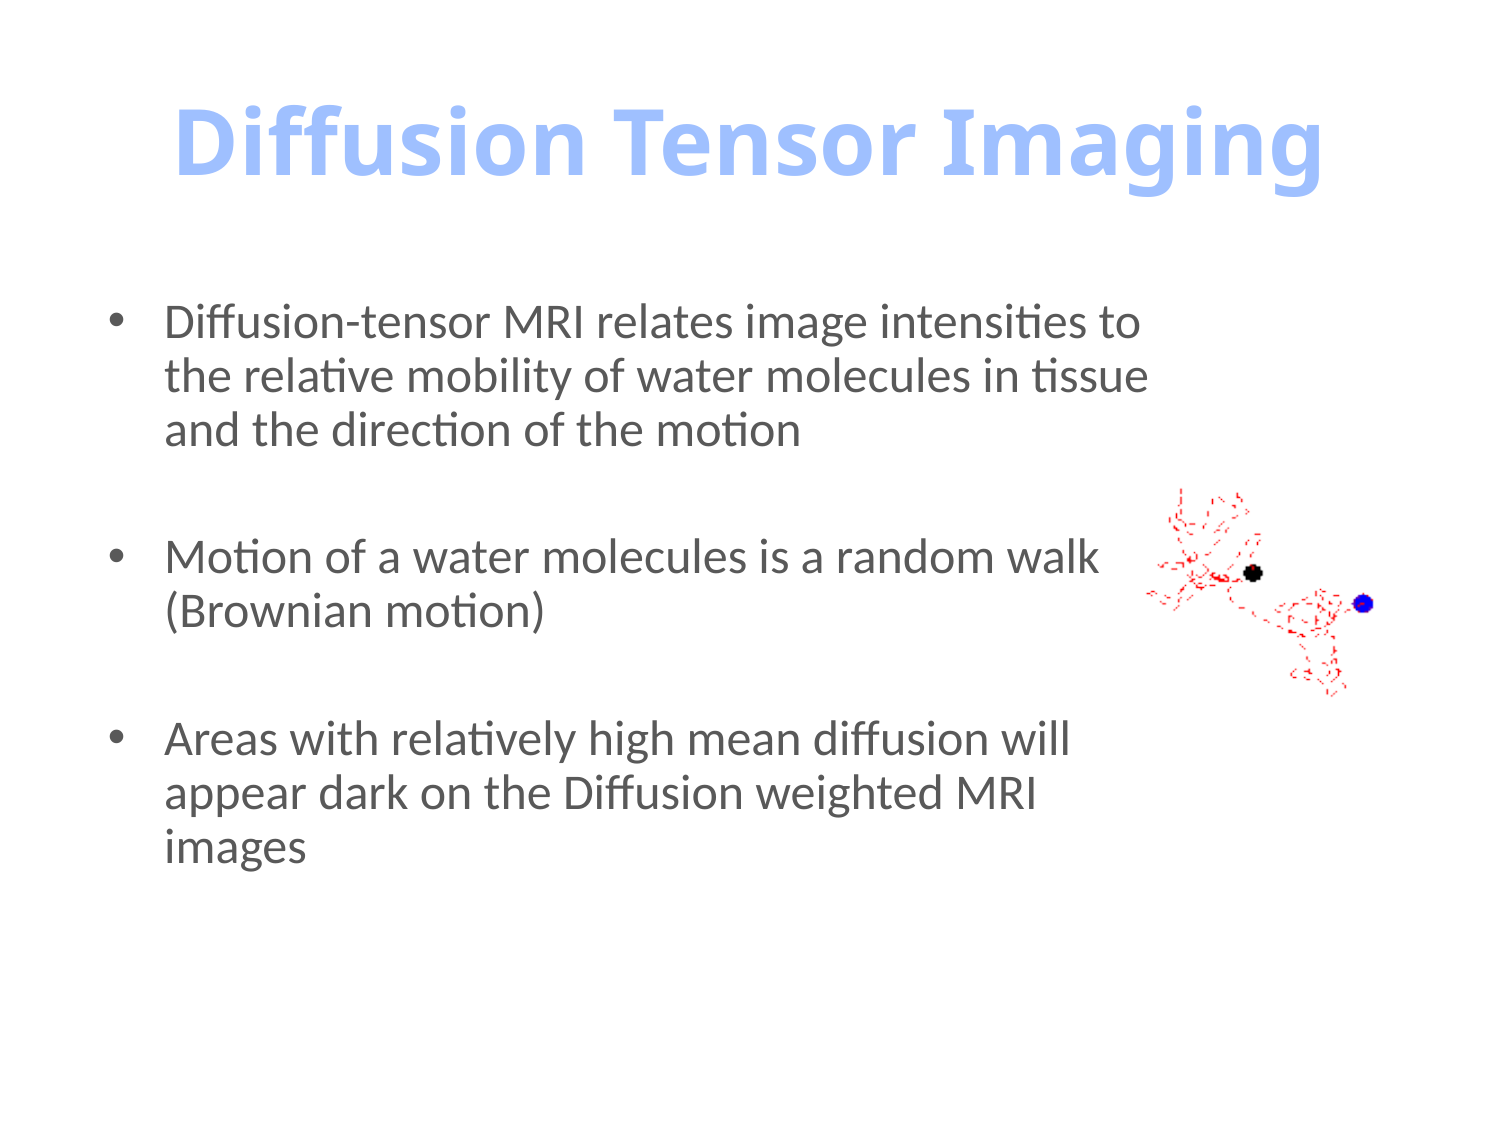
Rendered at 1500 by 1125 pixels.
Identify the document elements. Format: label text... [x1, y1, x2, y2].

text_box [1049, 411, 1500, 812]
title Diffusion Tensor Imaging [75, 45, 1425, 233]
list Diffusion-tensor MRI relates image intensities to the relative mobility of water molecules in tissue and the direction of the motion Motion of a water molecules is a random walk (Brownian motion) Areas with relatively high mean diffusion will appear dark on the Diffusion weighted MRI images [92, 287, 1180, 988]
